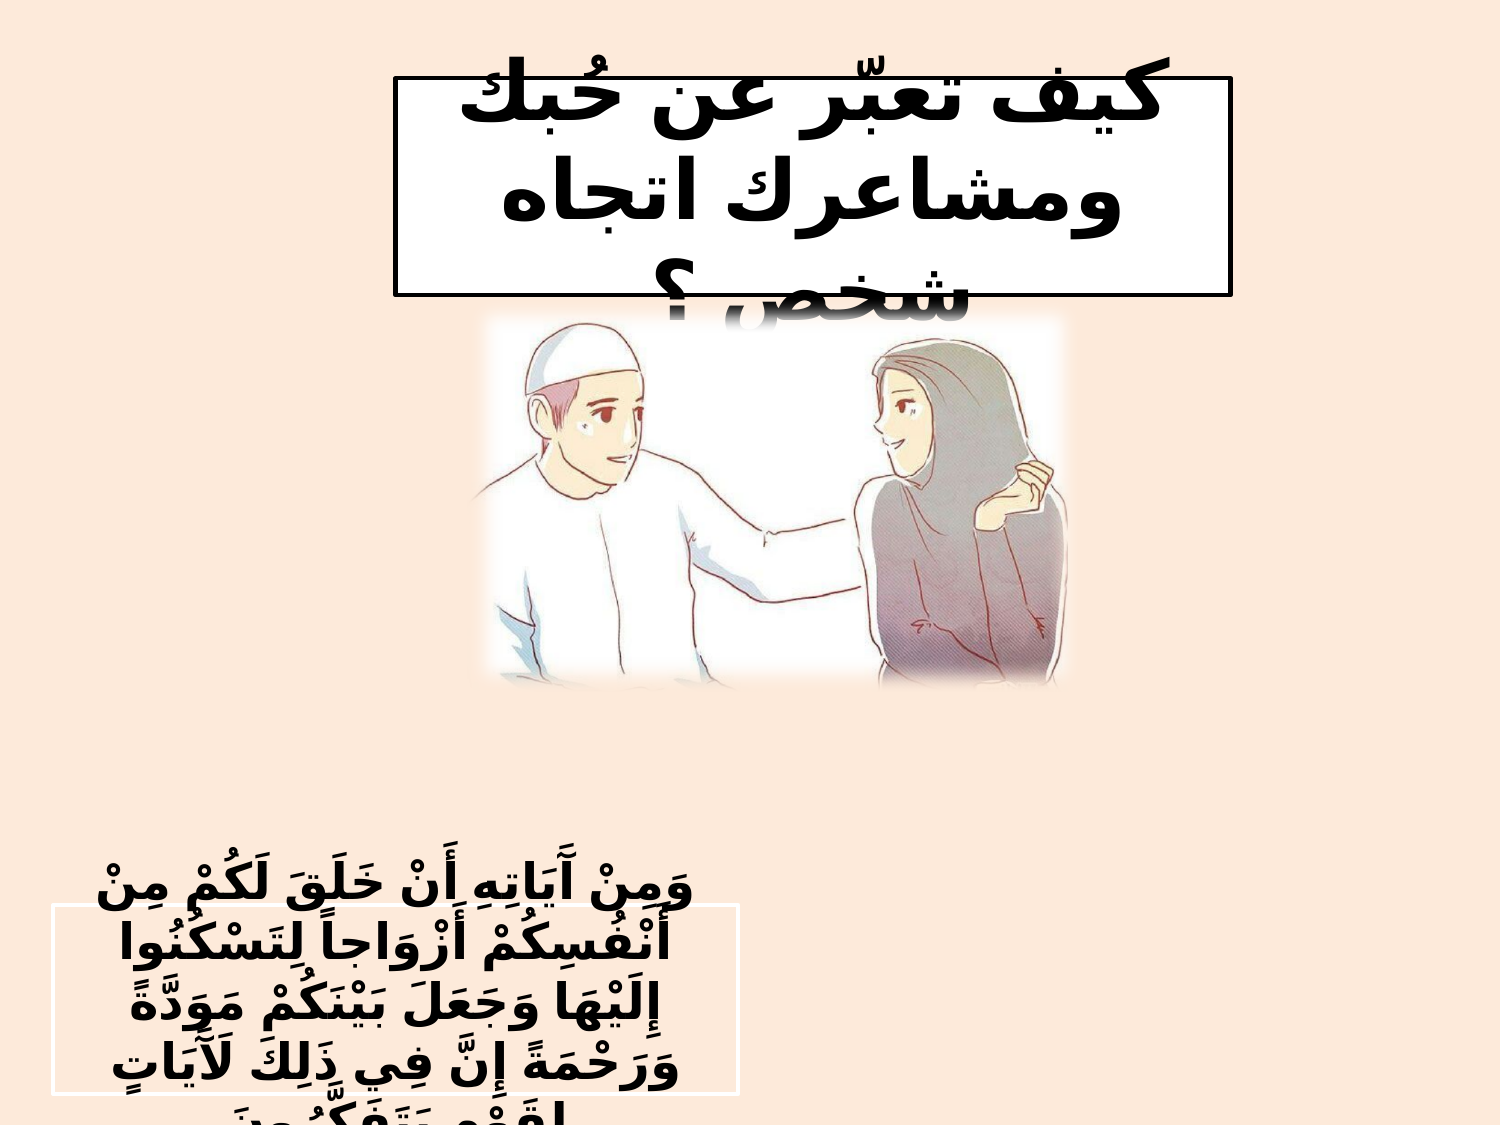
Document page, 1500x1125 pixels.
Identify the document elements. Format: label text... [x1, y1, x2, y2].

title [0, 0, 1500, 1125]
text_box كيف تعبّر عن حُبك ومشاعرك اتجاه شخص ؟ [393, 76, 1233, 297]
text_box وَمِنْ آَيَاتِهِ أَنْ خَلَقَ لَكُمْ مِنْ أَنْفُسِكُمْ أَزْوَاجاً لِتَسْكُنُوا إِلَيْهَا وَجَعَلَ بَيْنَكُمْ مَوَدَّةً وَرَحْمَةً إِنَّ فِي ذَلِكَ لَآَيَاتٍ لِقَوْمٍ يَتَفَكَّرُونَ [51, 903, 740, 1096]
picture [467, 297, 1081, 693]
